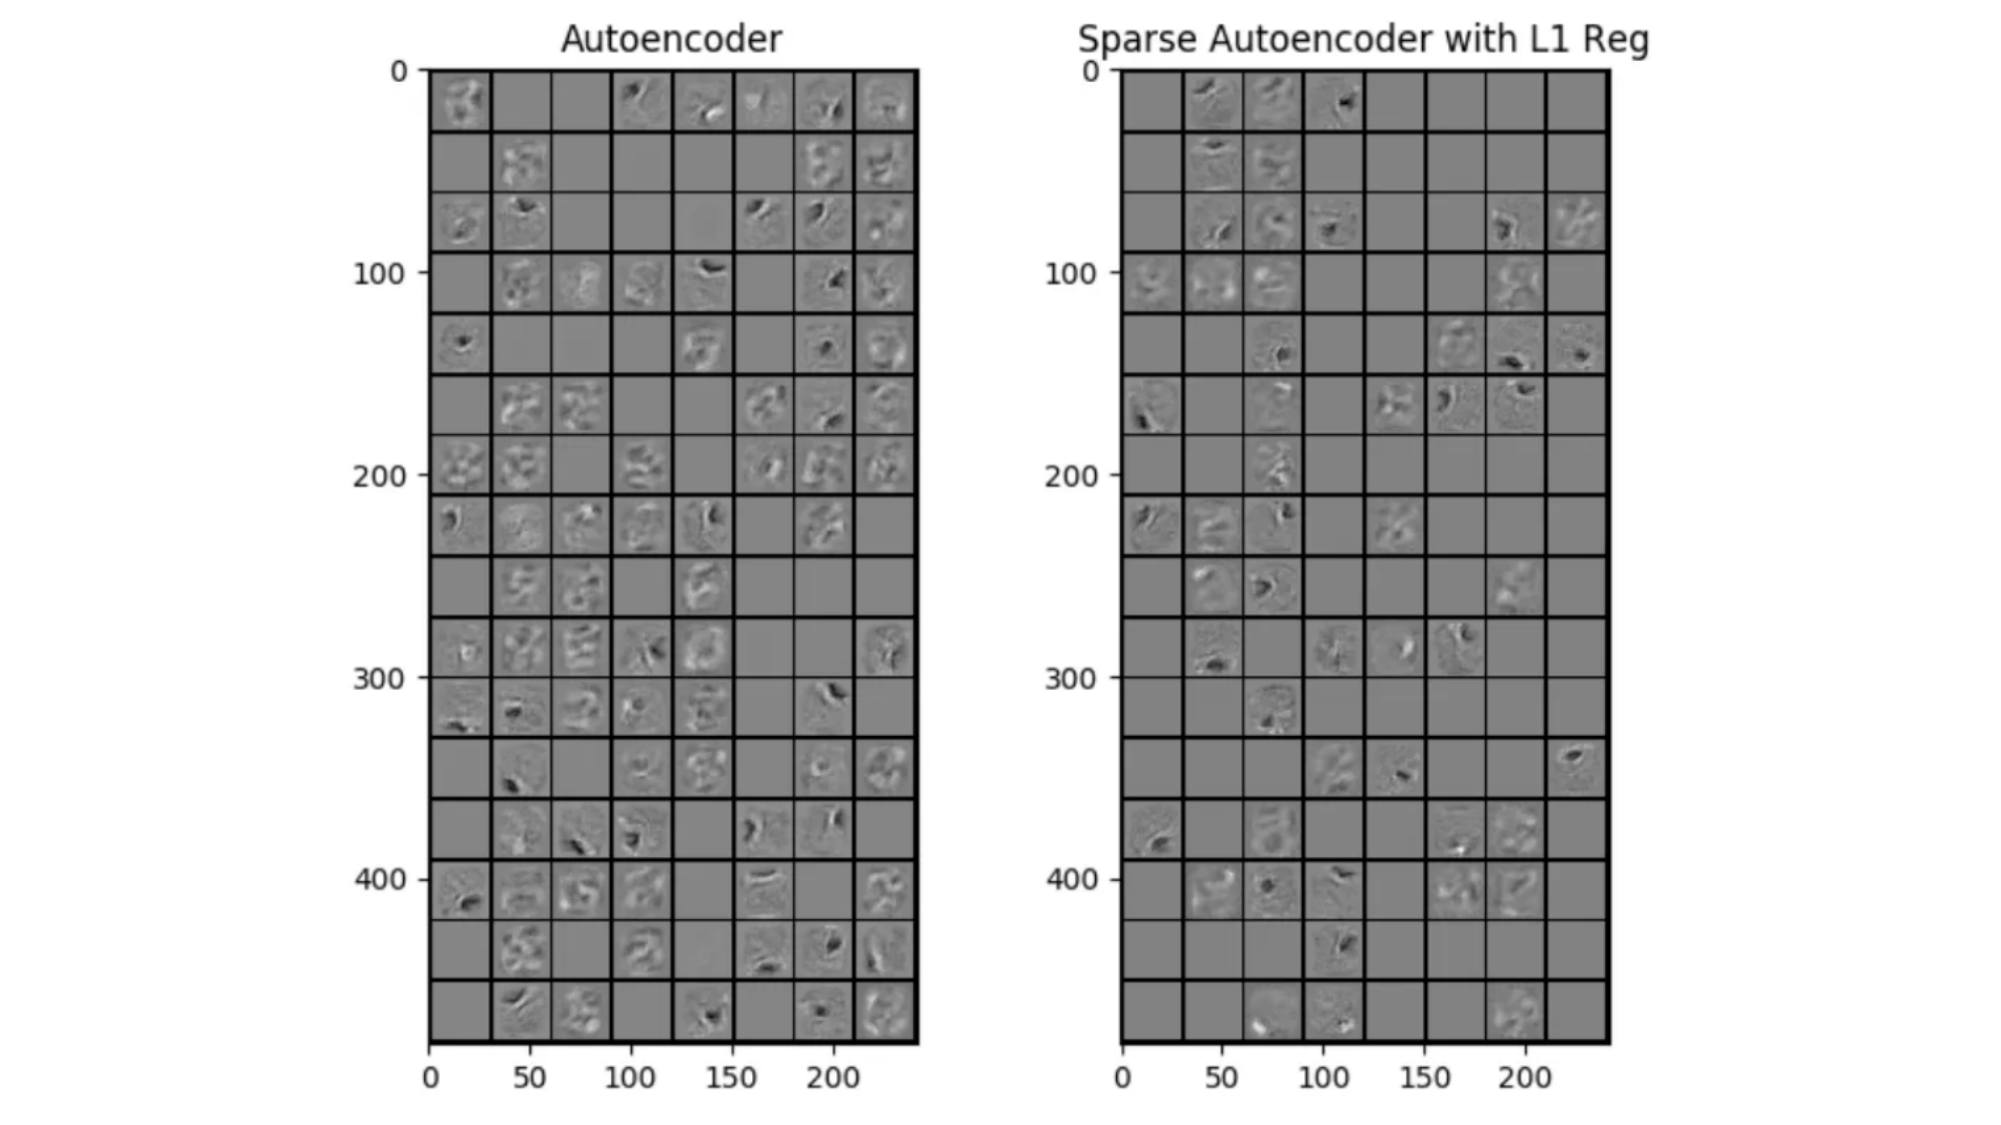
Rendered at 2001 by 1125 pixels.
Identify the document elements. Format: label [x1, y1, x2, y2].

picture [320, 0, 1679, 1125]
